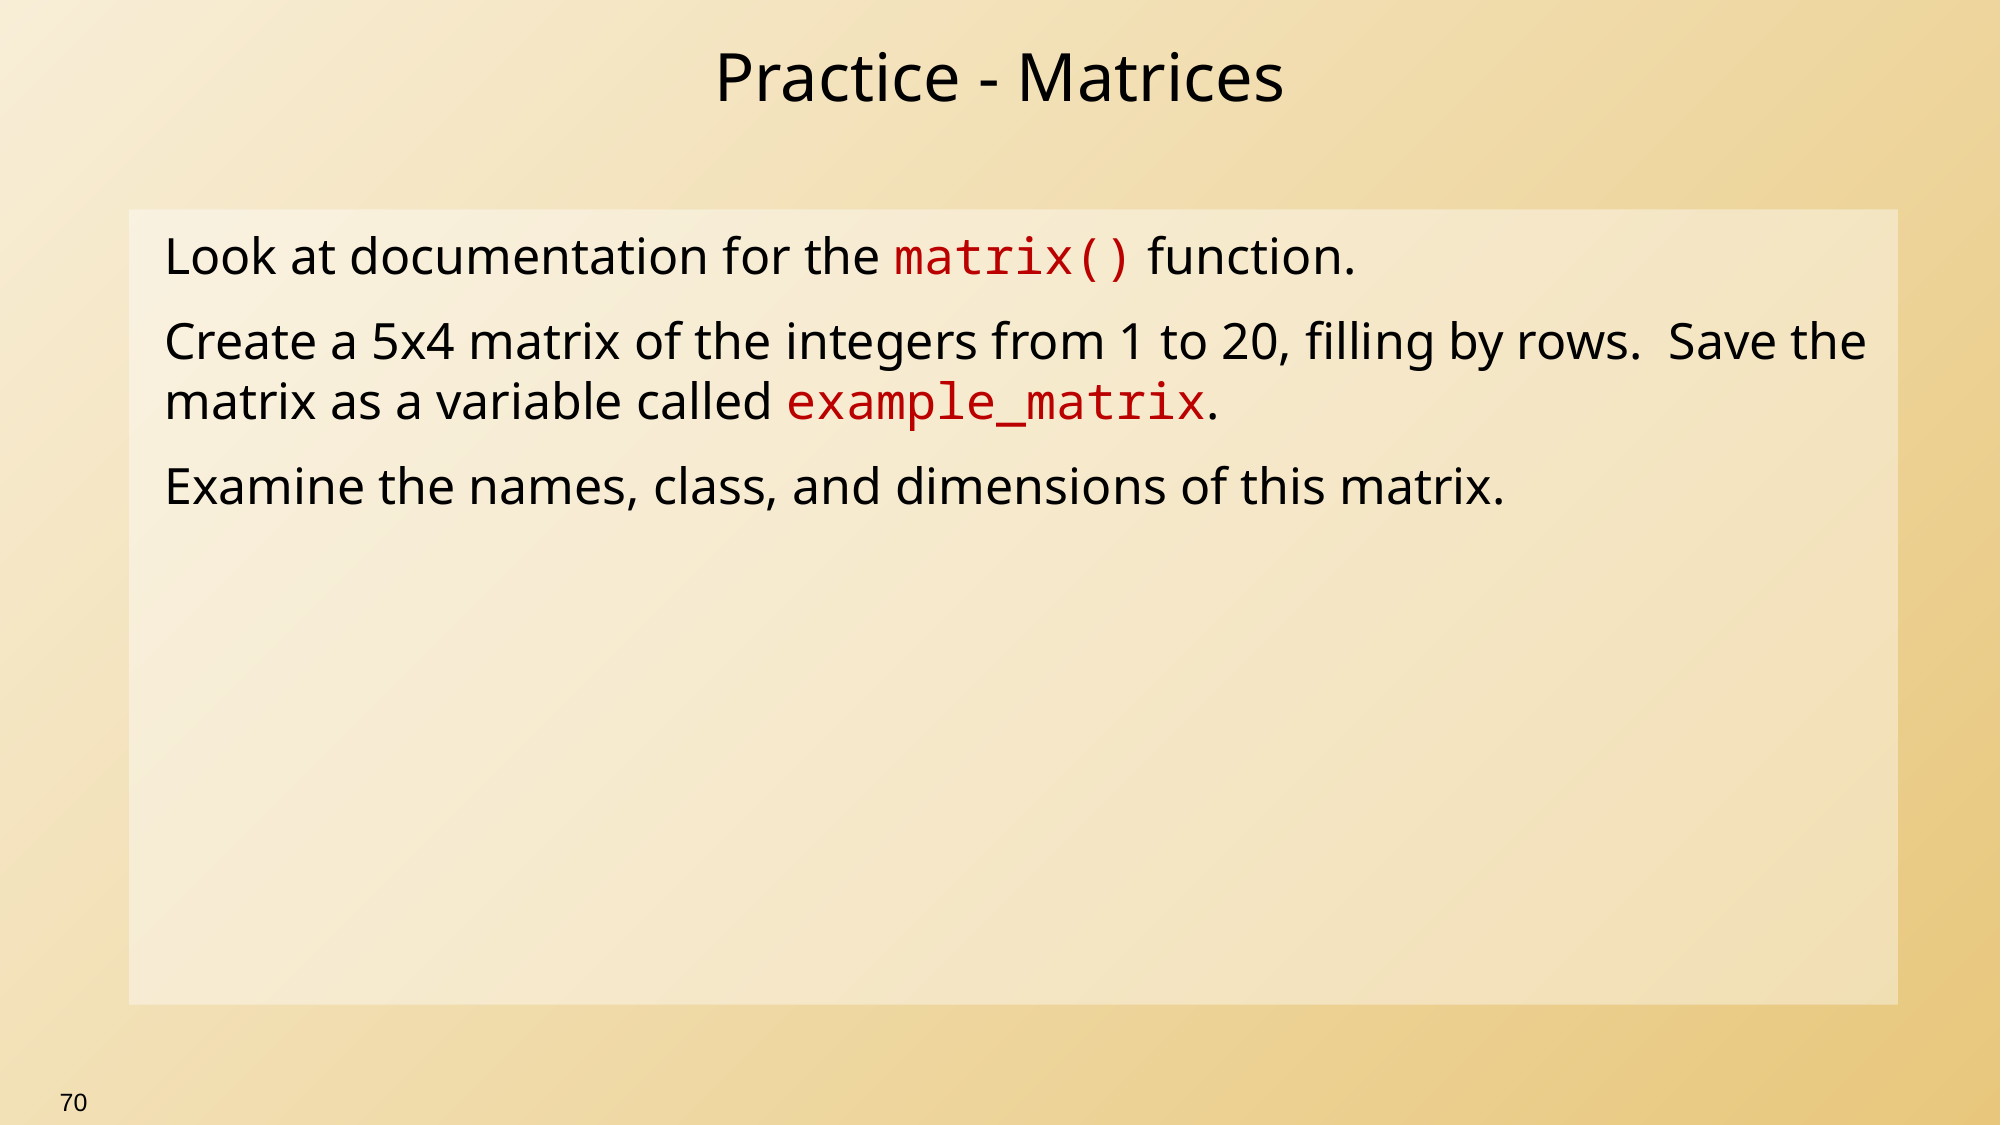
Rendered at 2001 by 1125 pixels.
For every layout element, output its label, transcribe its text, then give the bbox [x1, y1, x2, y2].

title Practice - Matrices [150, 0, 1850, 150]
list Look at documentation for the matrix() function. Create a 5x4 matrix of the integers from 1 to 20, filling by rows. Save the matrix as a variable called example_matrix. Examine the names, class, and dimensions of this matrix. [129, 209, 1898, 1005]
